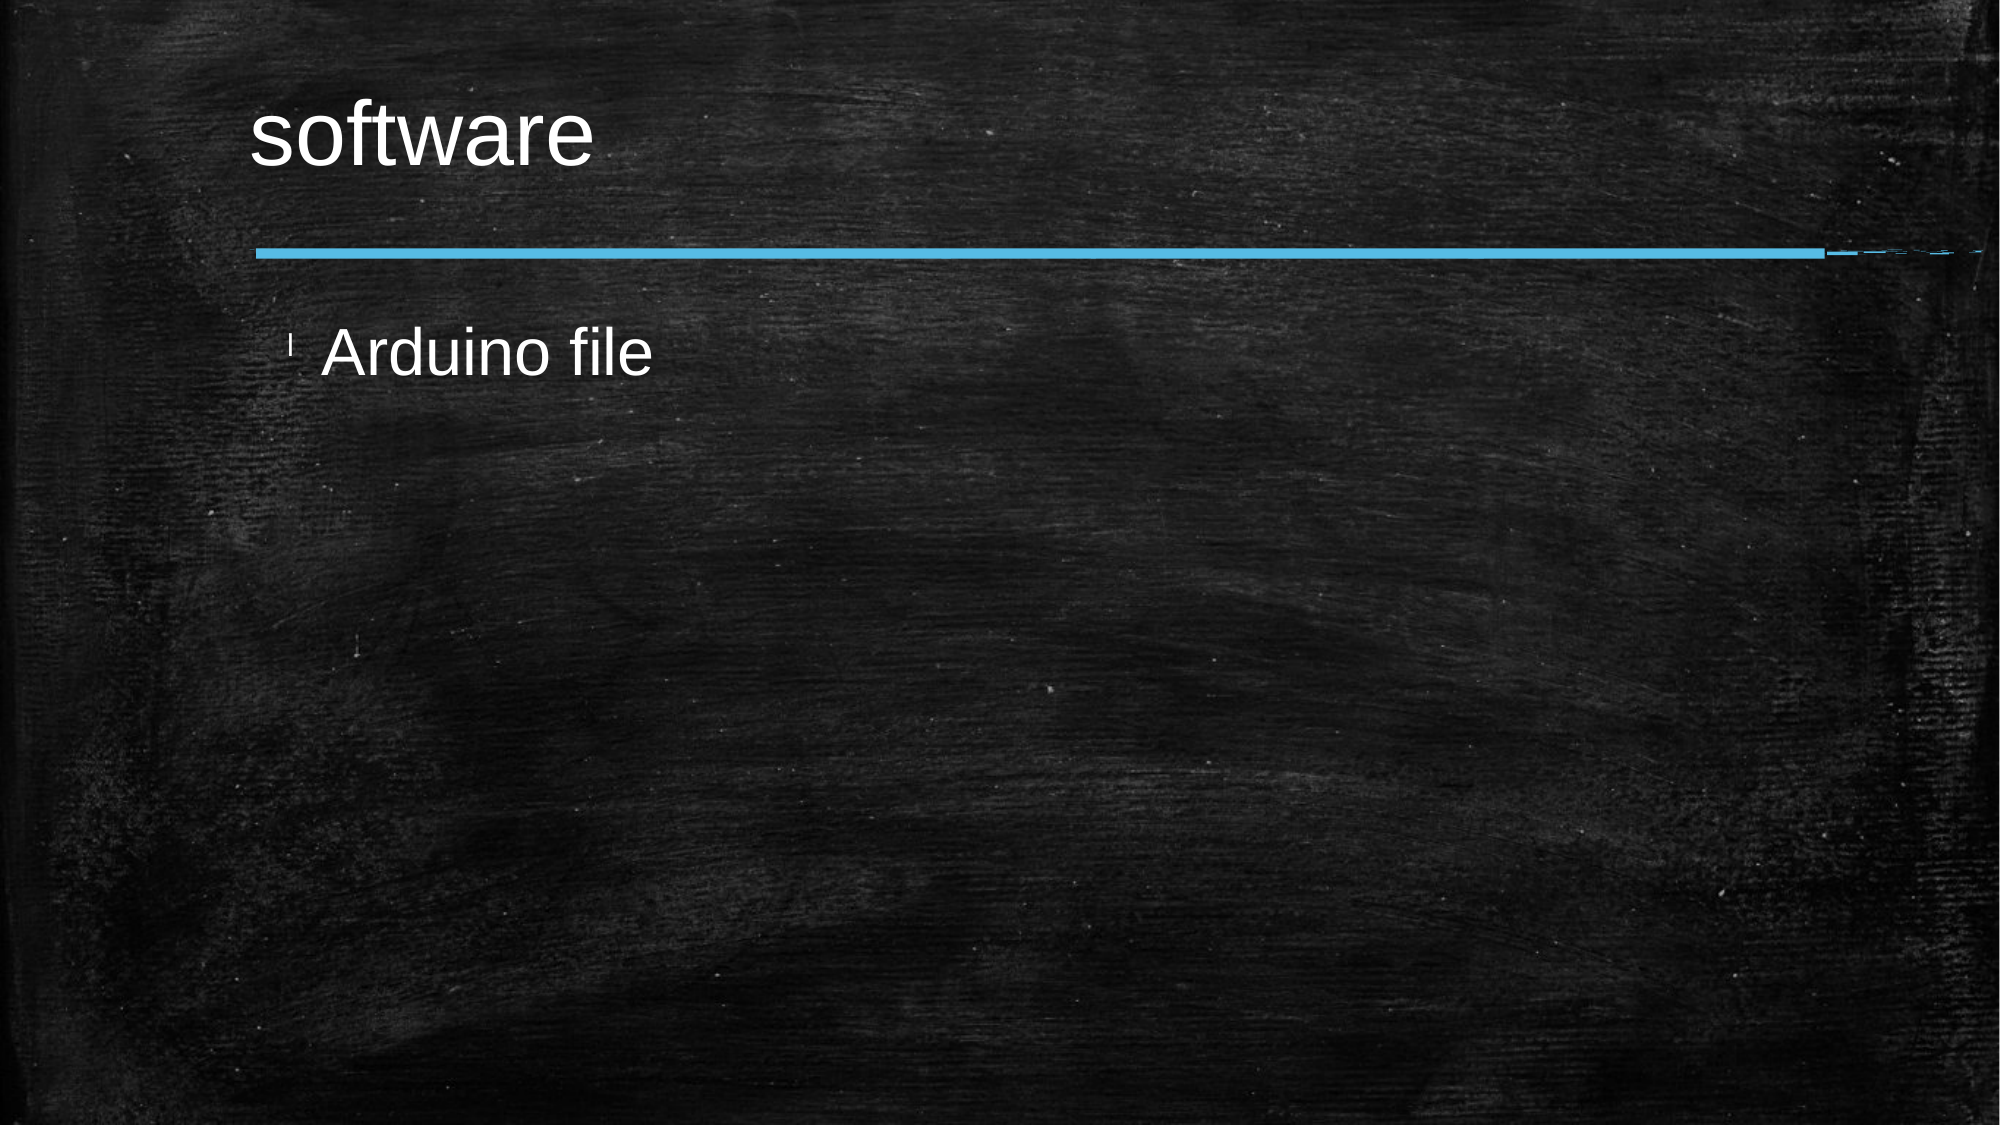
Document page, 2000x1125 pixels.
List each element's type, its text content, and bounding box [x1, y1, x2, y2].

picture [0, 0, 2000, 1125]
text_box Arduino file [286, 309, 740, 972]
text_box software [249, 45, 1750, 213]
